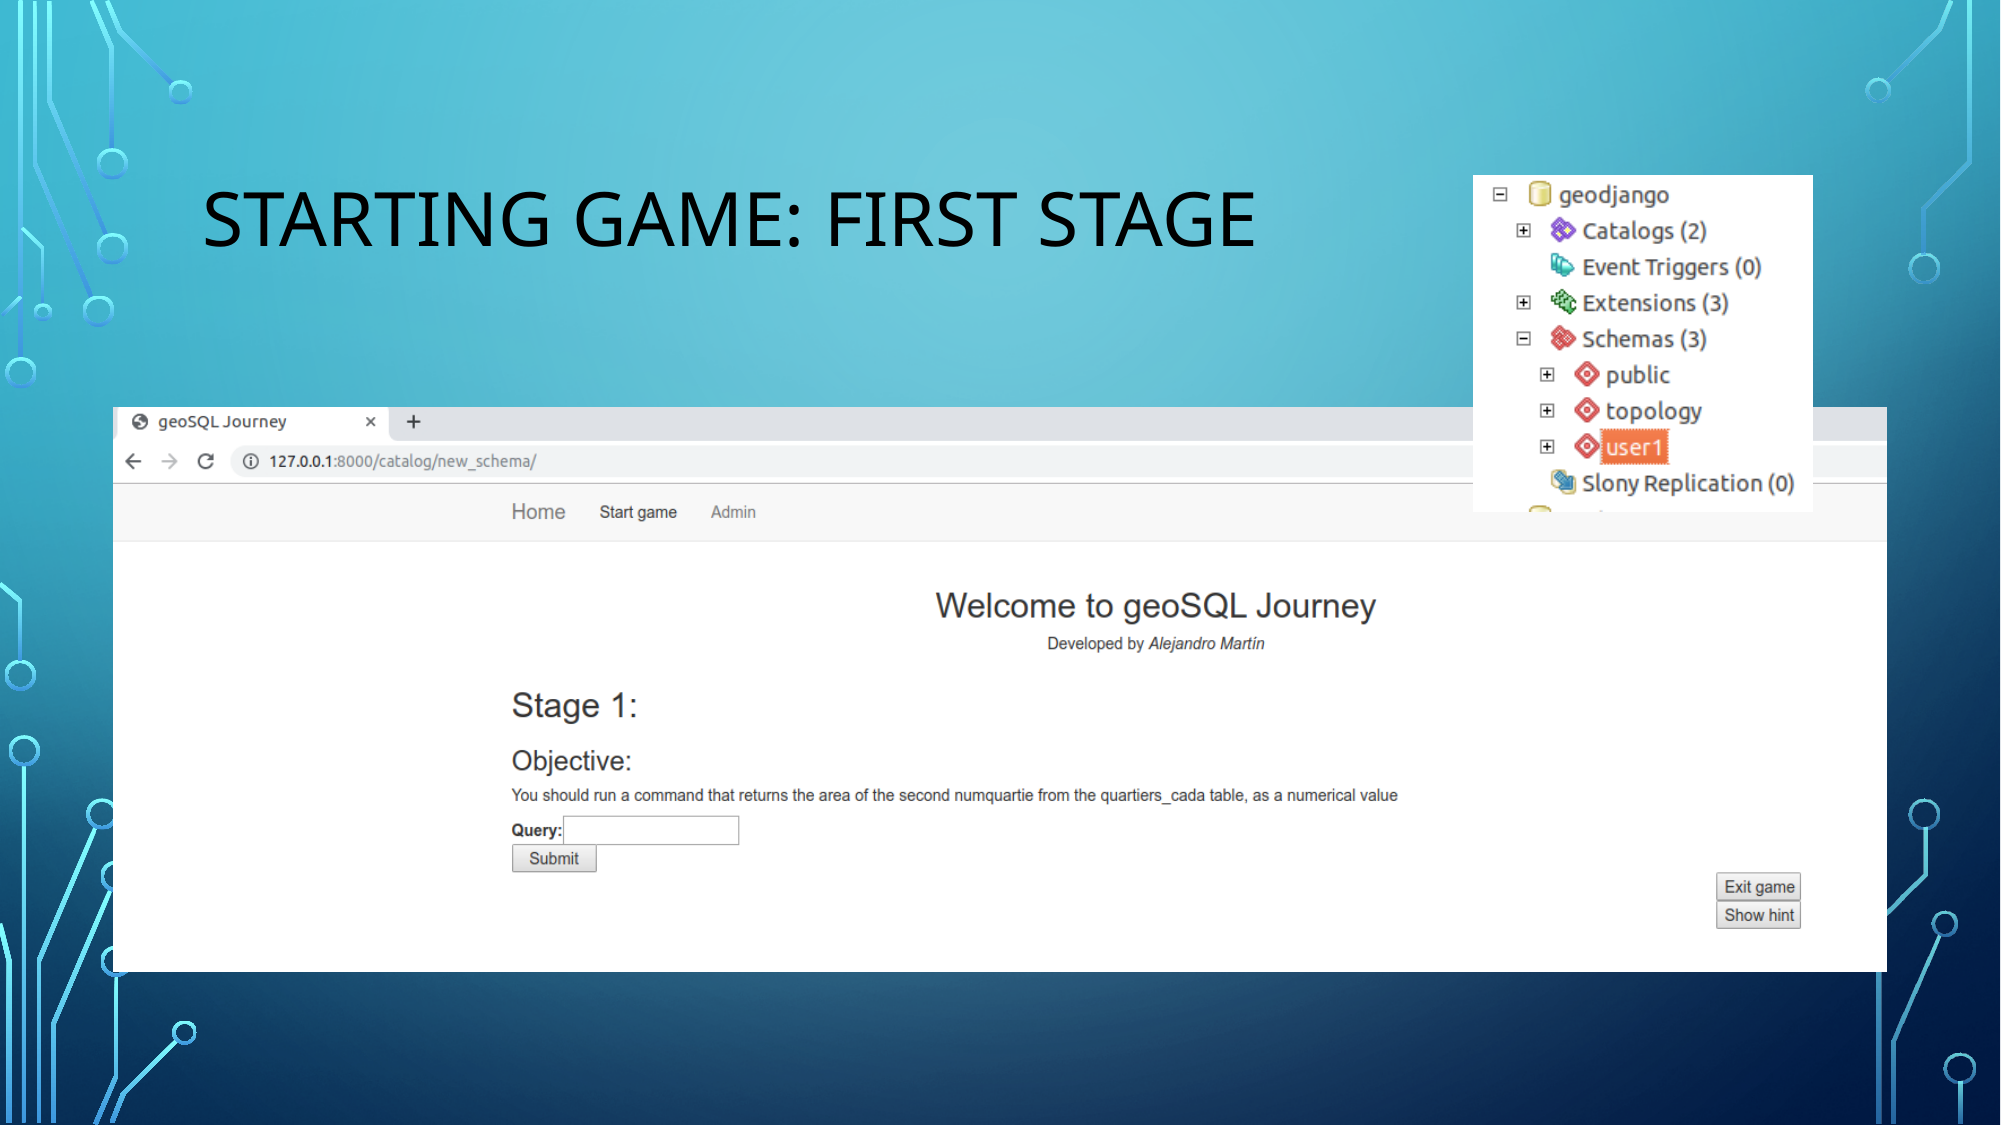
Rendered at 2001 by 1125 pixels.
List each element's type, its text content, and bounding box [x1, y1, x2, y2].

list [112, 407, 1887, 972]
picture [1472, 175, 1813, 513]
title Starting game: first stage [187, 101, 1813, 344]
